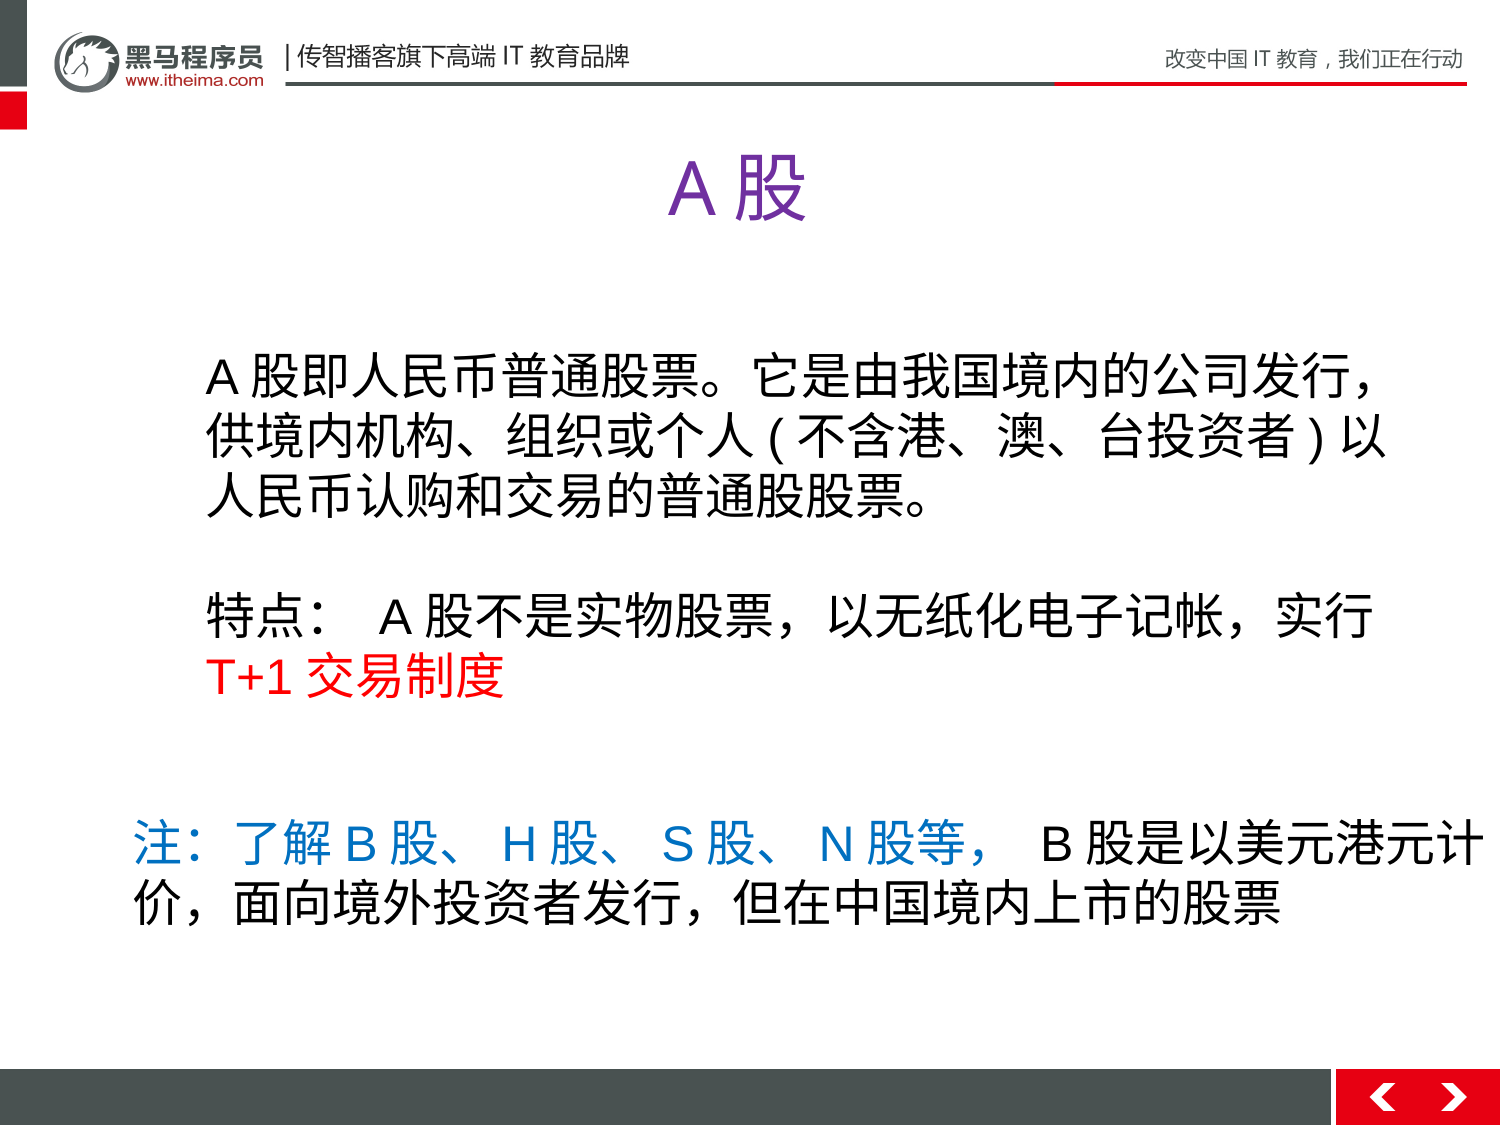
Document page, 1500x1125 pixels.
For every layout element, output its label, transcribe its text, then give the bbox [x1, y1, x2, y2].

text_box 注：了解B股、H股、S股、N股等， B股是以美元港元计 价，面向境外投资者发行，但在中国境内上市的股票 [117, 803, 1500, 939]
title A股 [71, 120, 1406, 238]
text_box A股即人民币普通股票。它是由我国境内的公司发行， 供境内机构、组织或个人(不含港、澳、台投资者)以 人民币认购和交易的普通股股票。 特点： A股不是实物股票，以无纸化电子记帐，实行 T+1交易制度 [190, 336, 1416, 712]
picture [0, 0, 1500, 1125]
